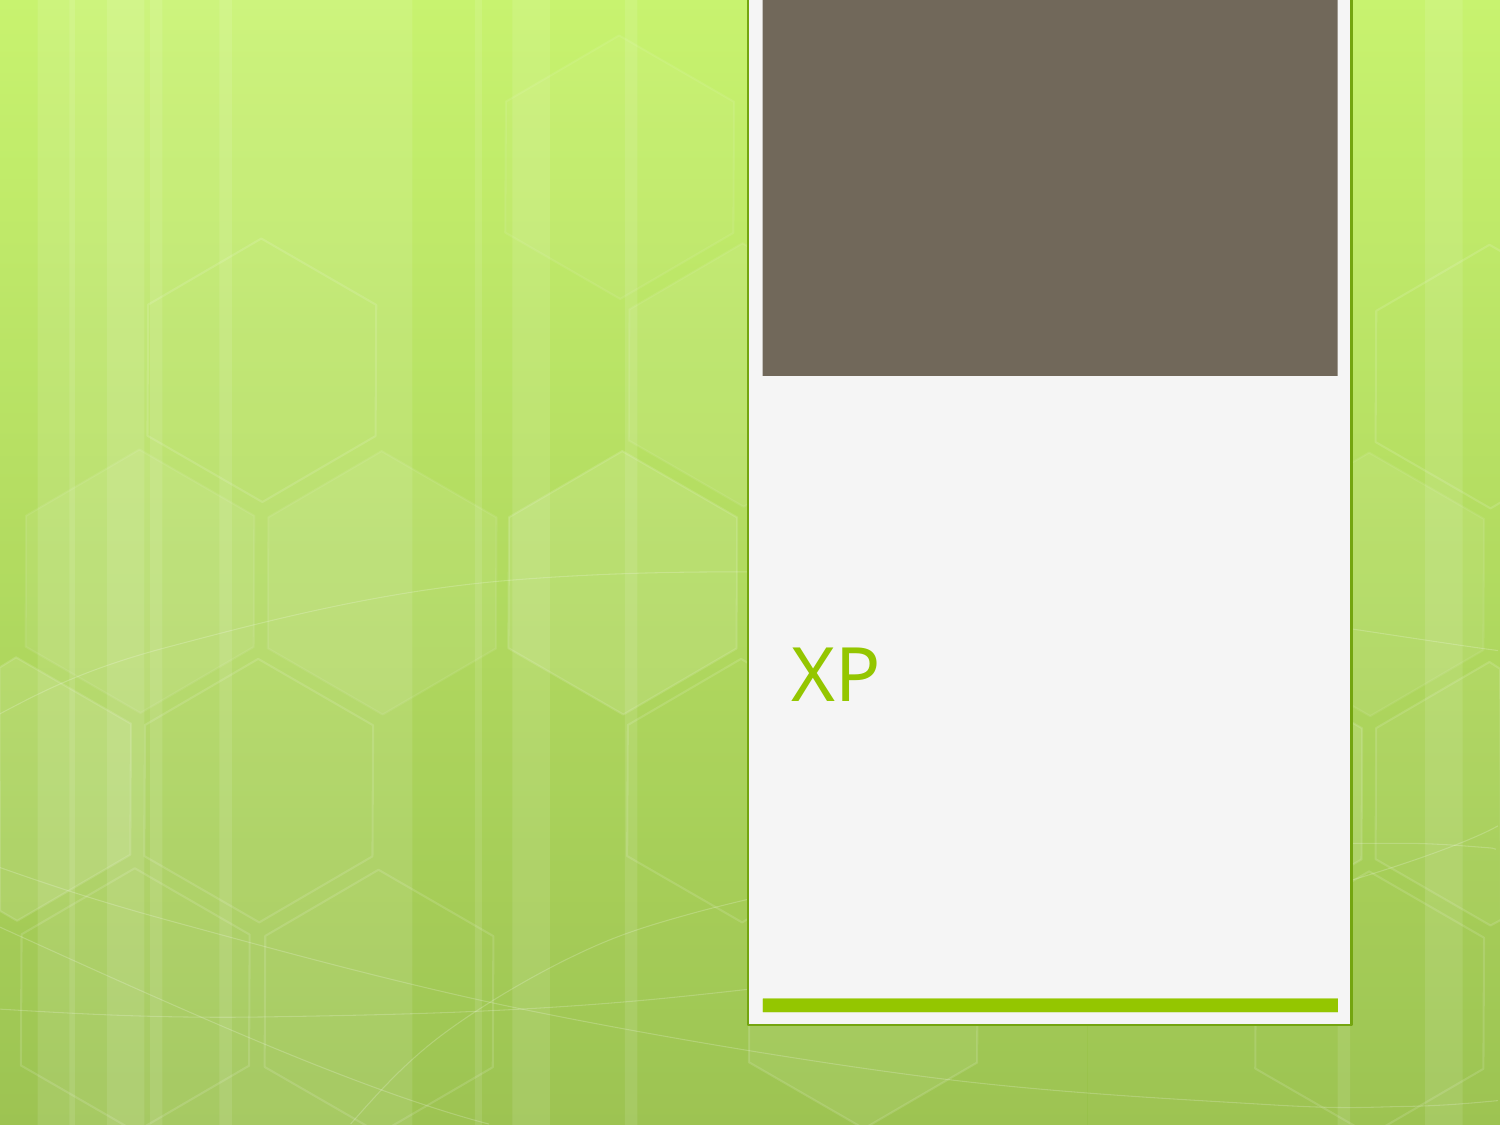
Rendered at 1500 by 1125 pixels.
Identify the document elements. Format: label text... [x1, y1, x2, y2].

title XP [776, 444, 1320, 724]
